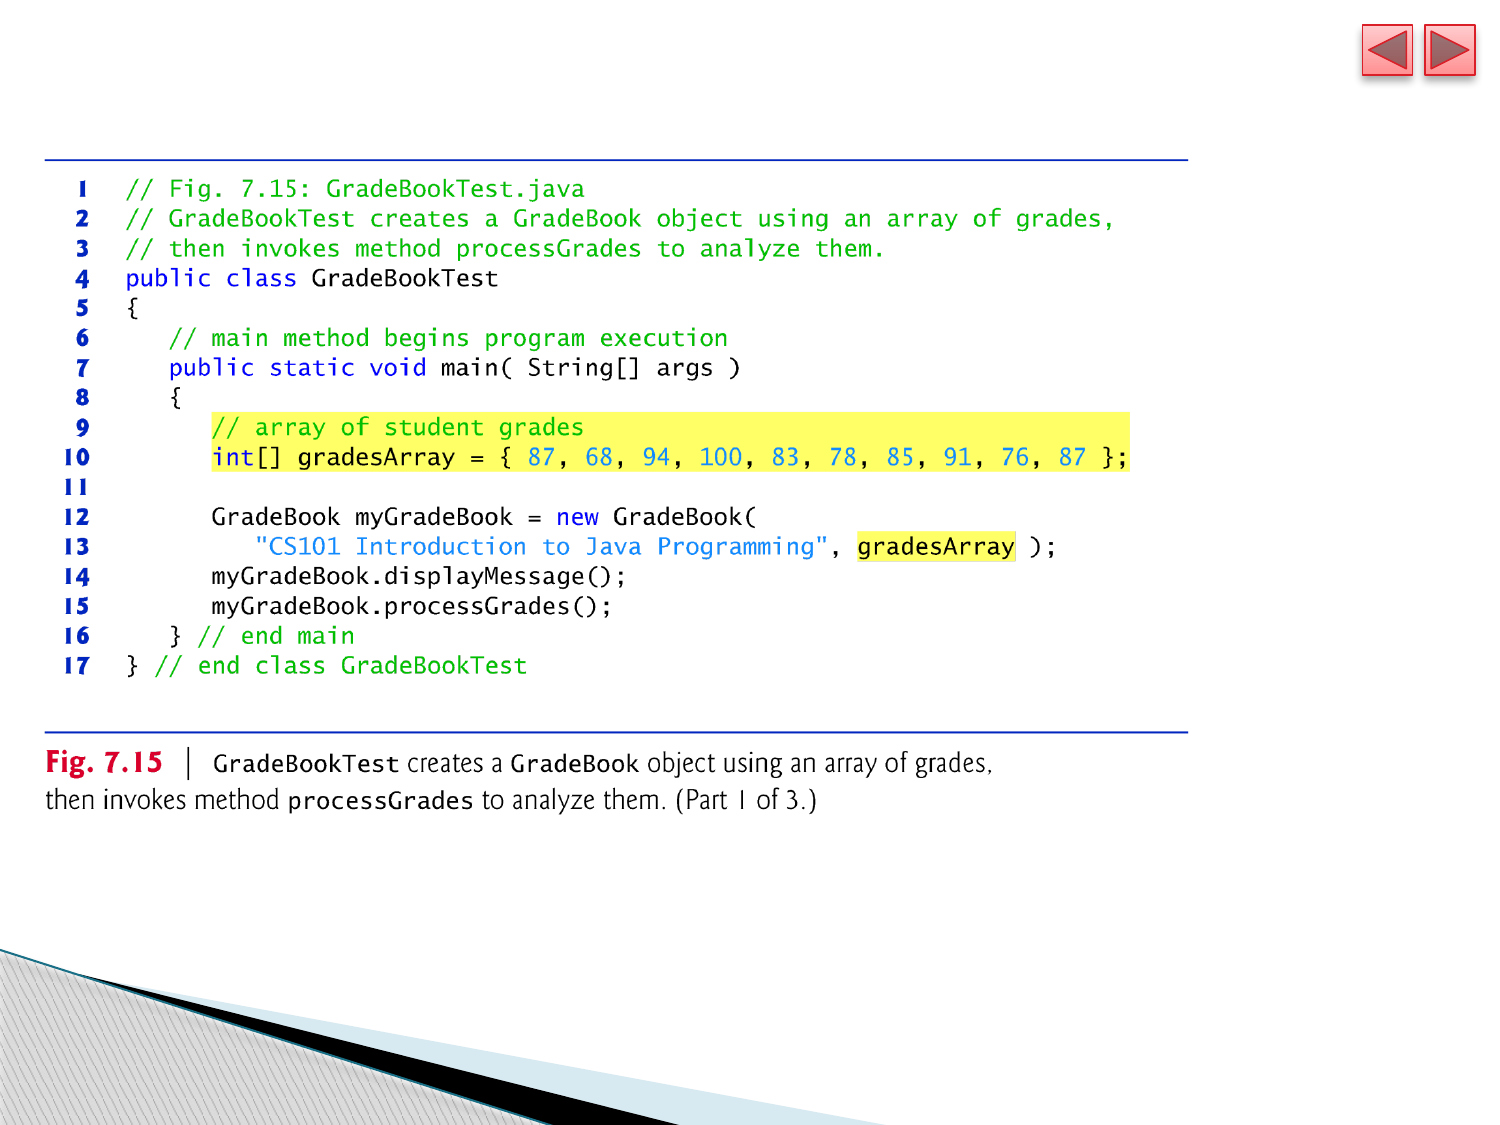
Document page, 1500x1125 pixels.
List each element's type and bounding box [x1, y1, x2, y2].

picture [0, 106, 1500, 1018]
